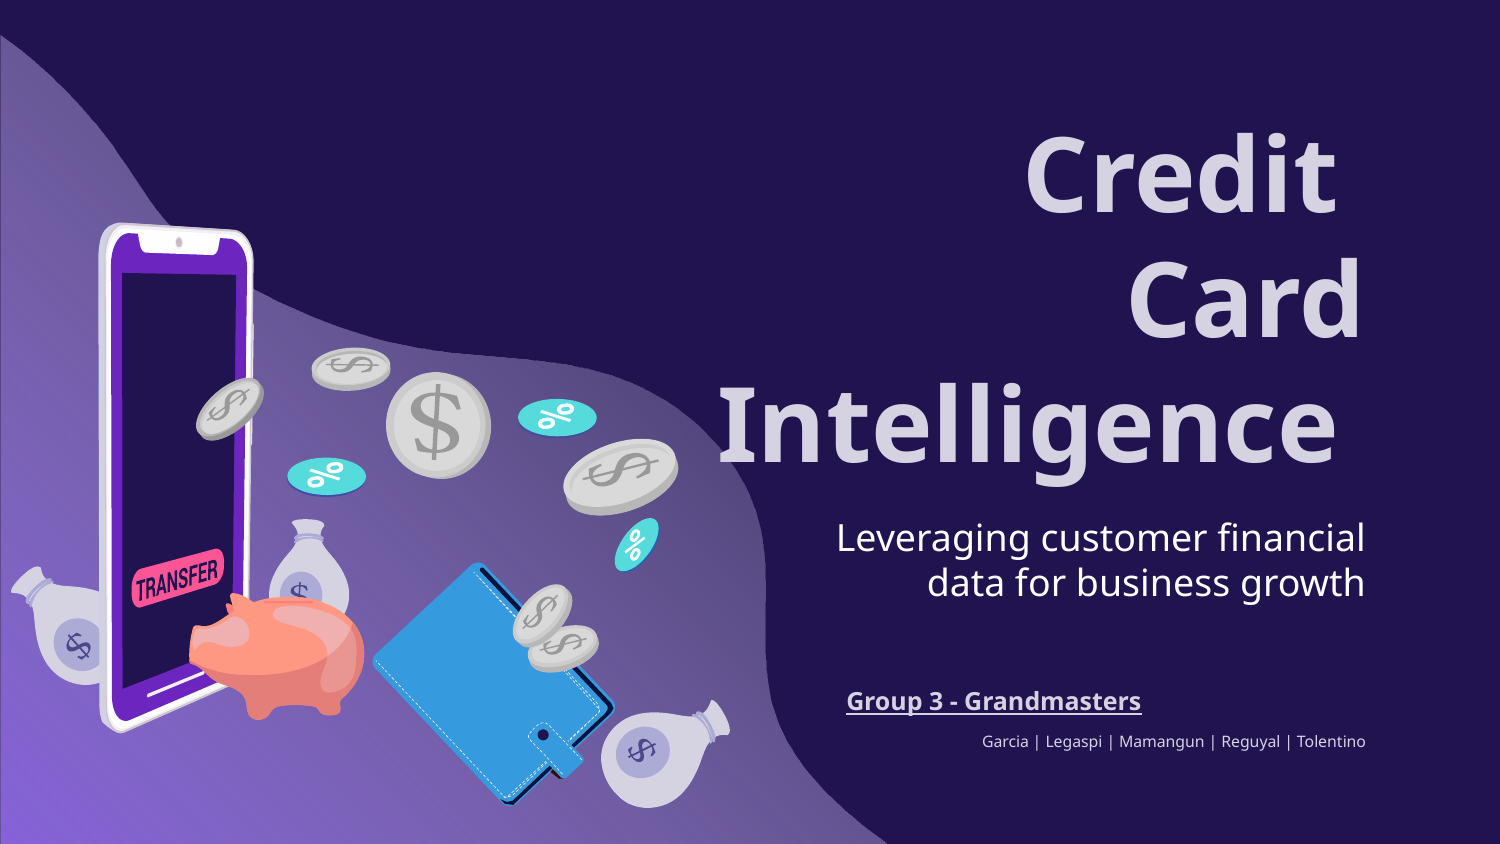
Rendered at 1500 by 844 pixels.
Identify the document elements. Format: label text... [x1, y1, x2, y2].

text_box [10, 222, 731, 809]
subtitle Leveraging customer financial data for business growth [805, 498, 1382, 641]
subtitle Group 3 - Grandmasters [831, 681, 1408, 727]
subtitle Garcia | Legaspi | Mamangun | Reguyal | Tolentino [805, 720, 1382, 766]
title Credit Card Intelligence [686, 91, 1382, 499]
